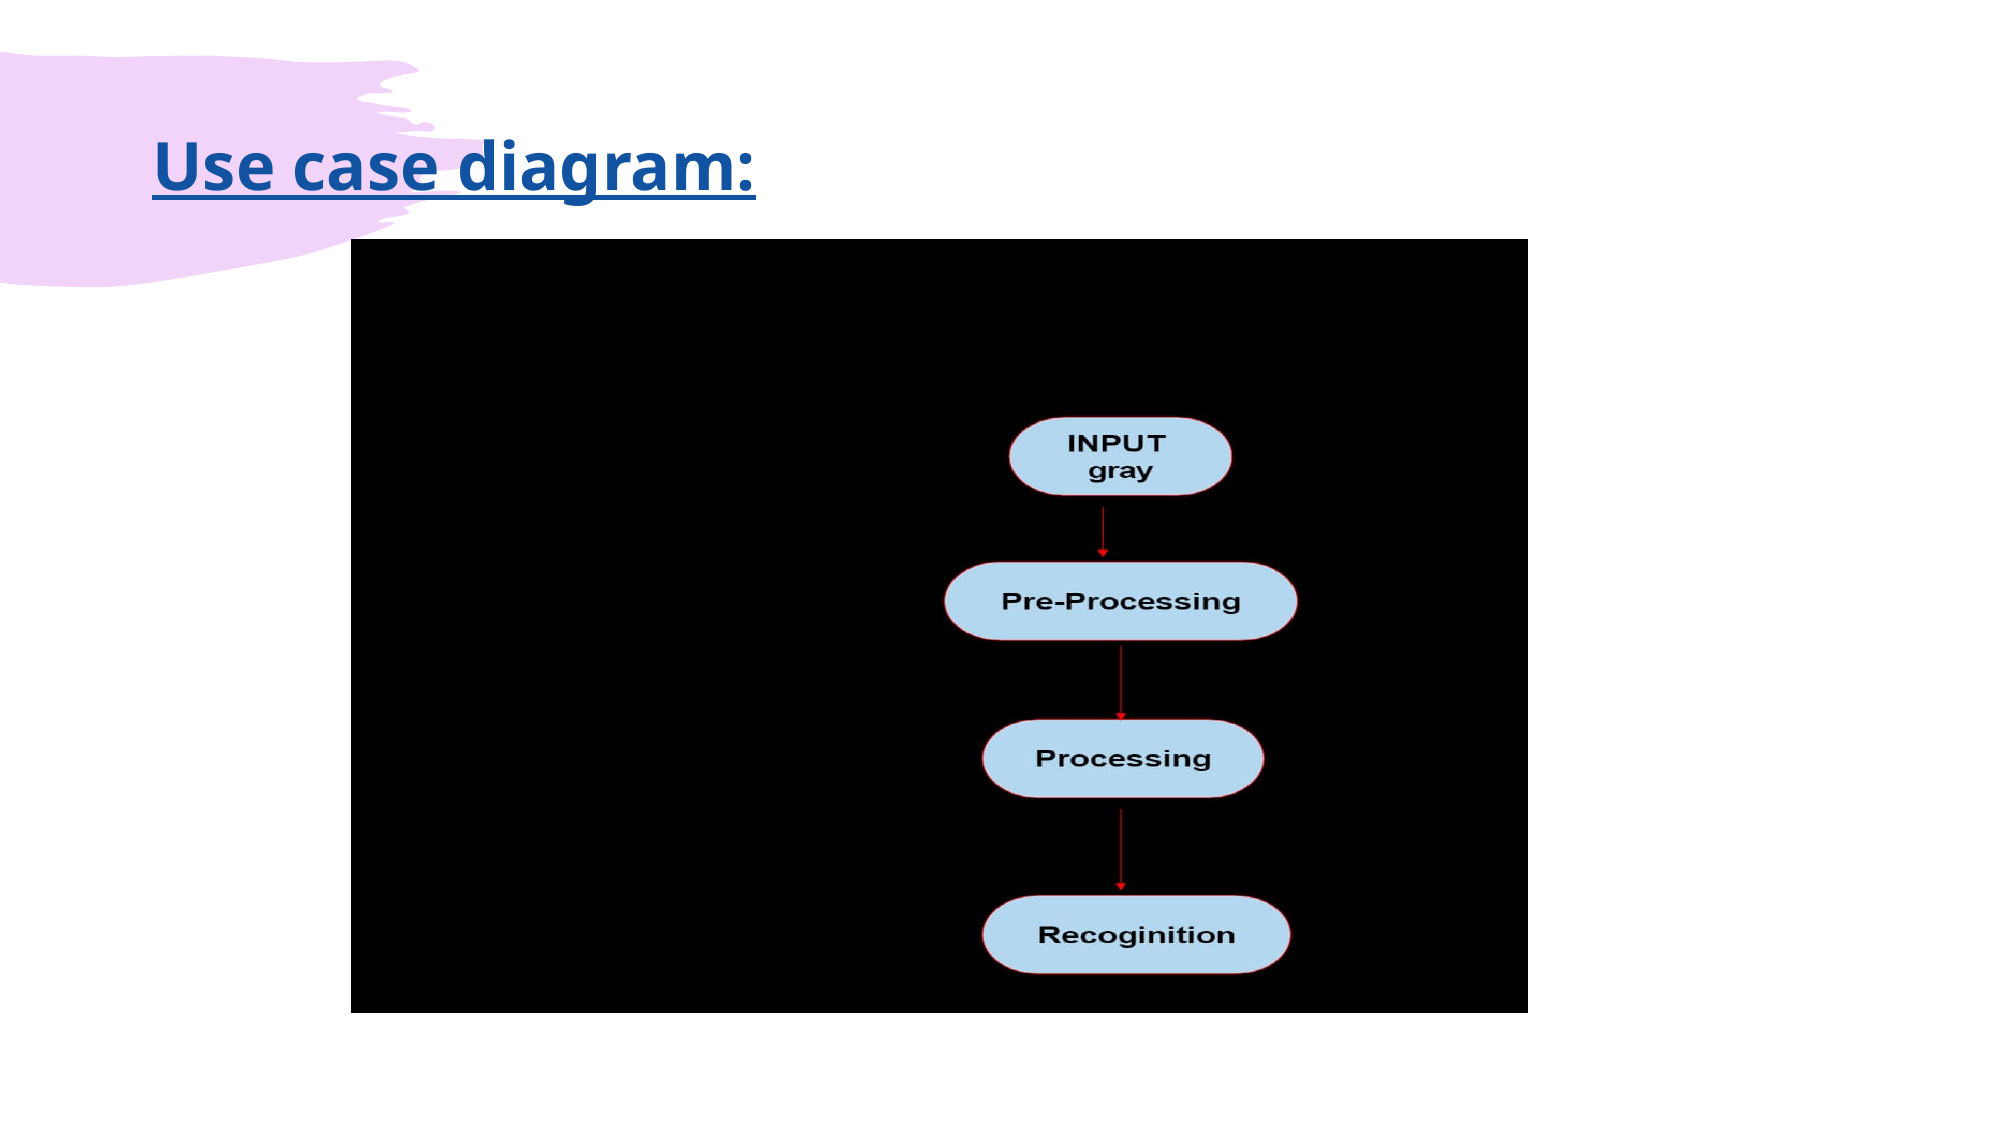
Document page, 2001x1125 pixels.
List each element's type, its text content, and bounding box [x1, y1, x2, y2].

title Use case diagram: [137, 59, 1863, 278]
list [351, 239, 1528, 1013]
